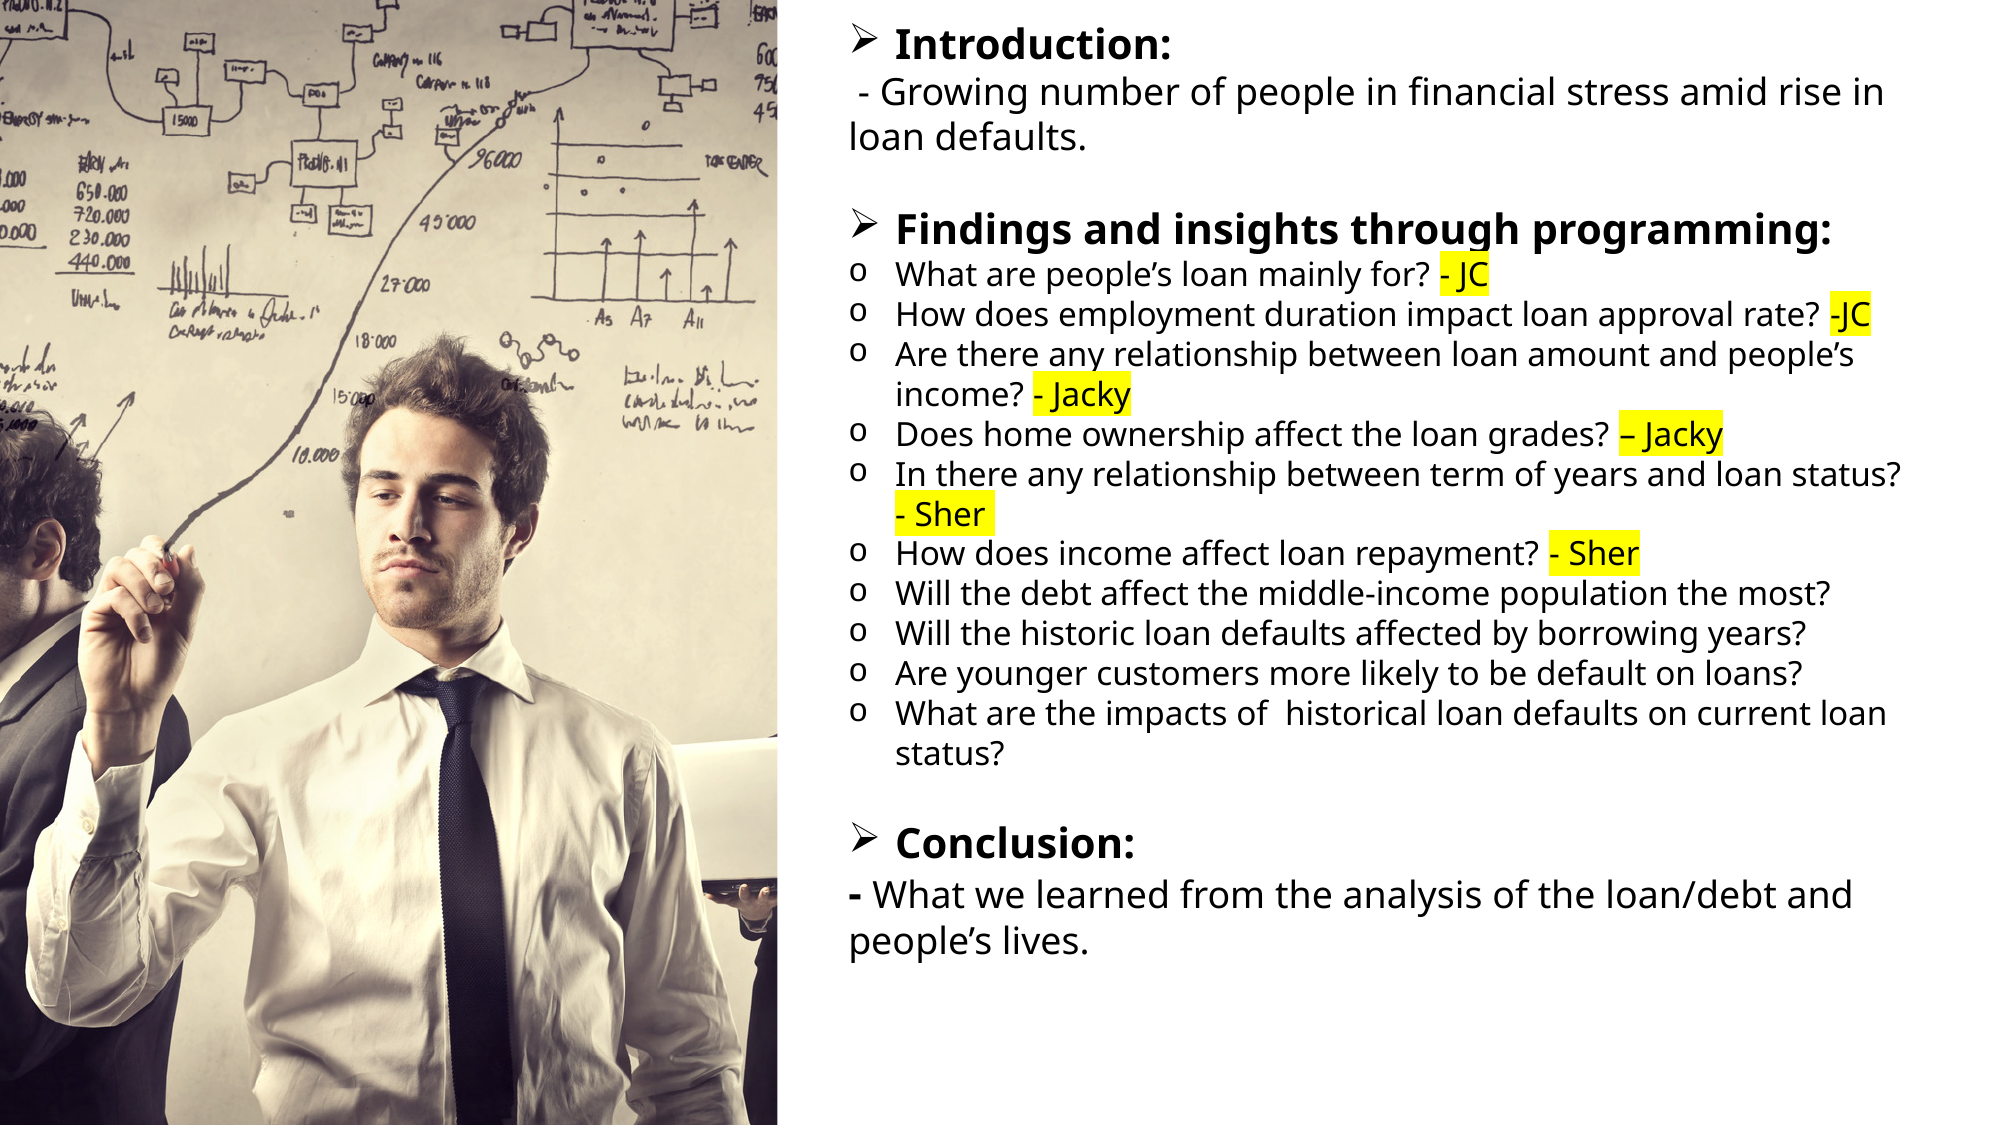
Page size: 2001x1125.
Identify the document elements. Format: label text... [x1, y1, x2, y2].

text_box Introduction: - Growing number of people in financial stress amid rise in loan defaults. Findings and insights through programming: What are people’s loan mainly for? - JC How does employment duration impact loan approval rate? -JC Are there any relationship between loan amount and people’s income? - Jacky Does home ownership affect the loan grades? – Jacky In there any relationship between term of years and loan status? - Sher How does income affect loan repayment? - Sher Will the debt affect the middle-income population the most? Will the historic loan defaults affected by borrowing years? Are younger customers more likely to be default on loans? What are the impacts of historical loan defaults on current loan status? Conclusion: - What we learned from the analysis of the loan/debt and people’s lives. [833, 10, 1934, 1060]
picture [0, 0, 778, 1125]
